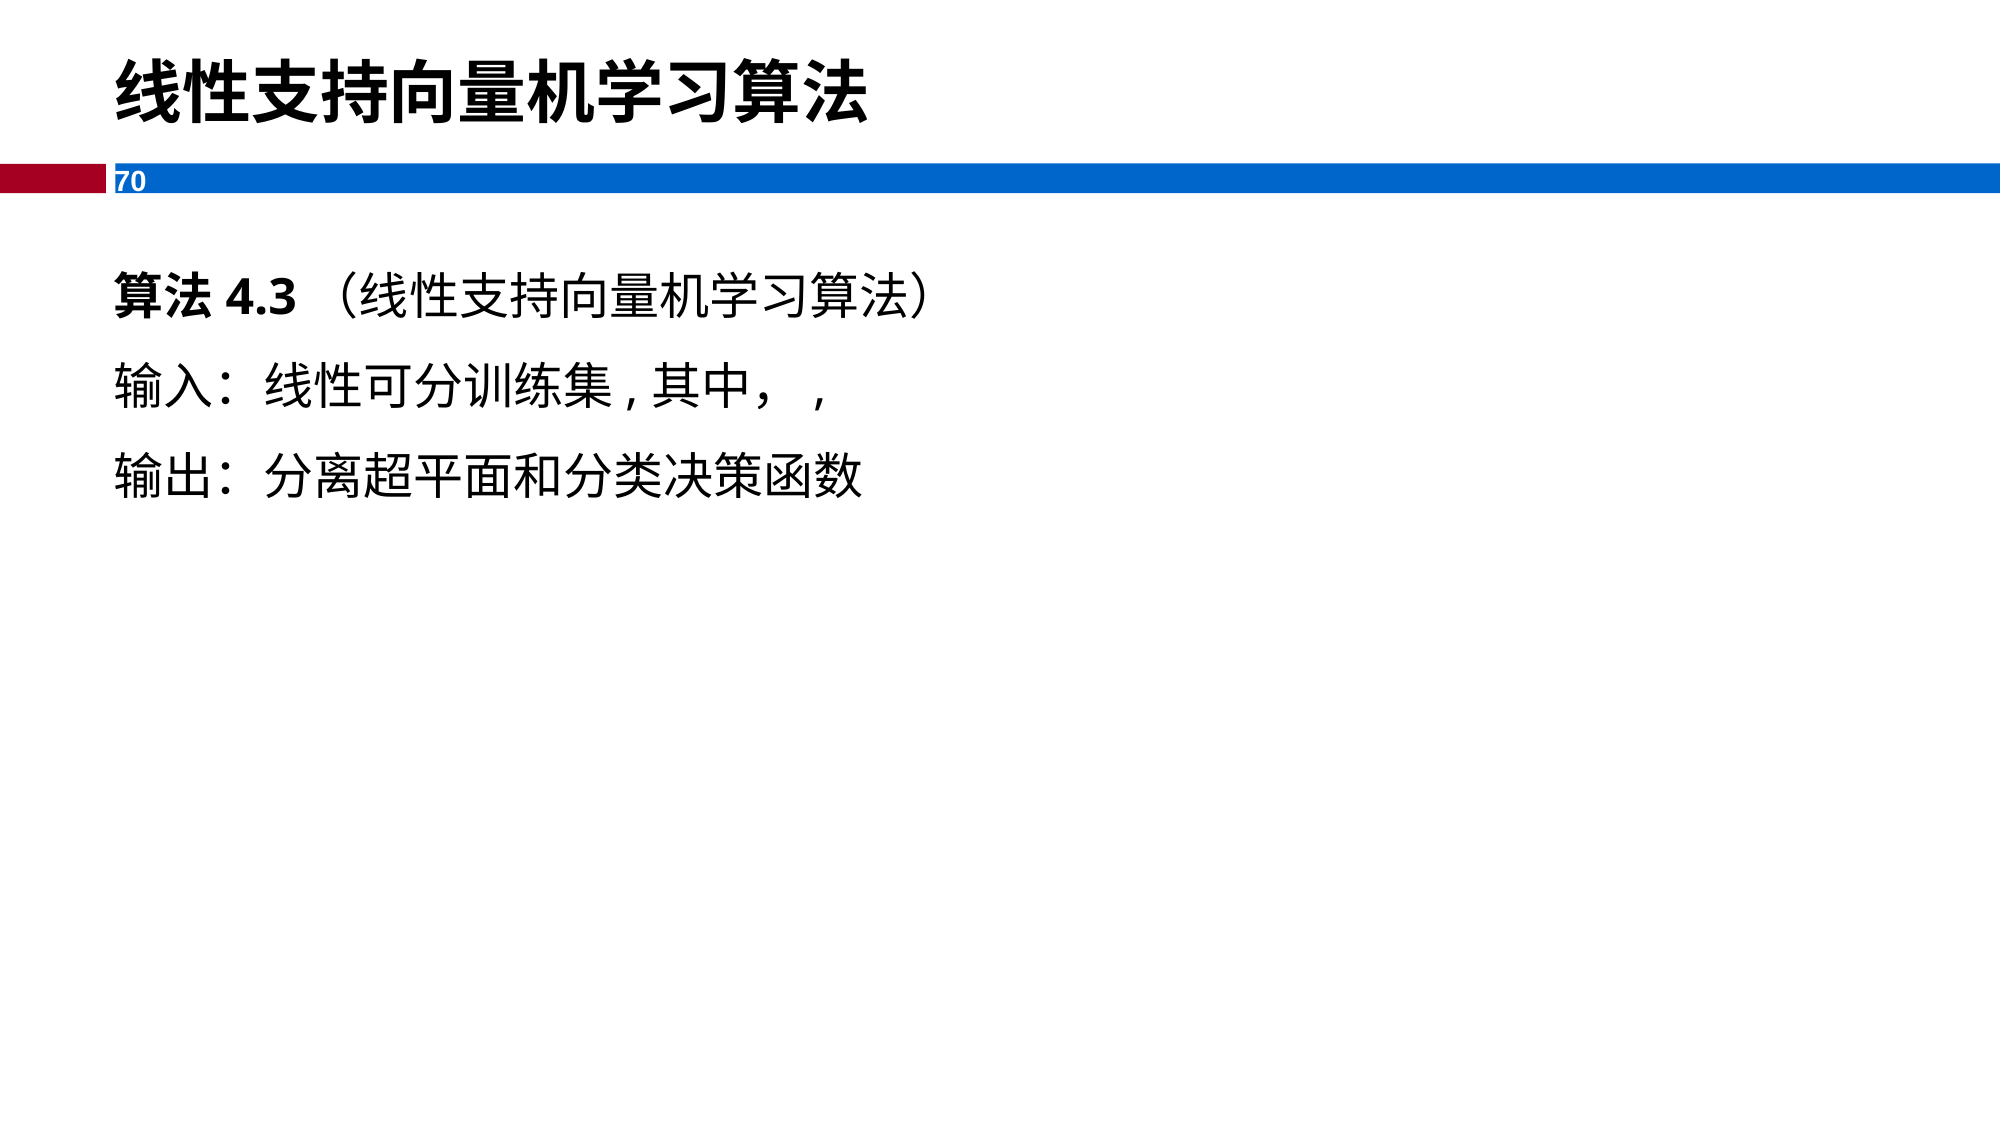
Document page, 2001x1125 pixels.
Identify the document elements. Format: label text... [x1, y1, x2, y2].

text_box 线性支持向量机学习算法 [98, 0, 1824, 209]
